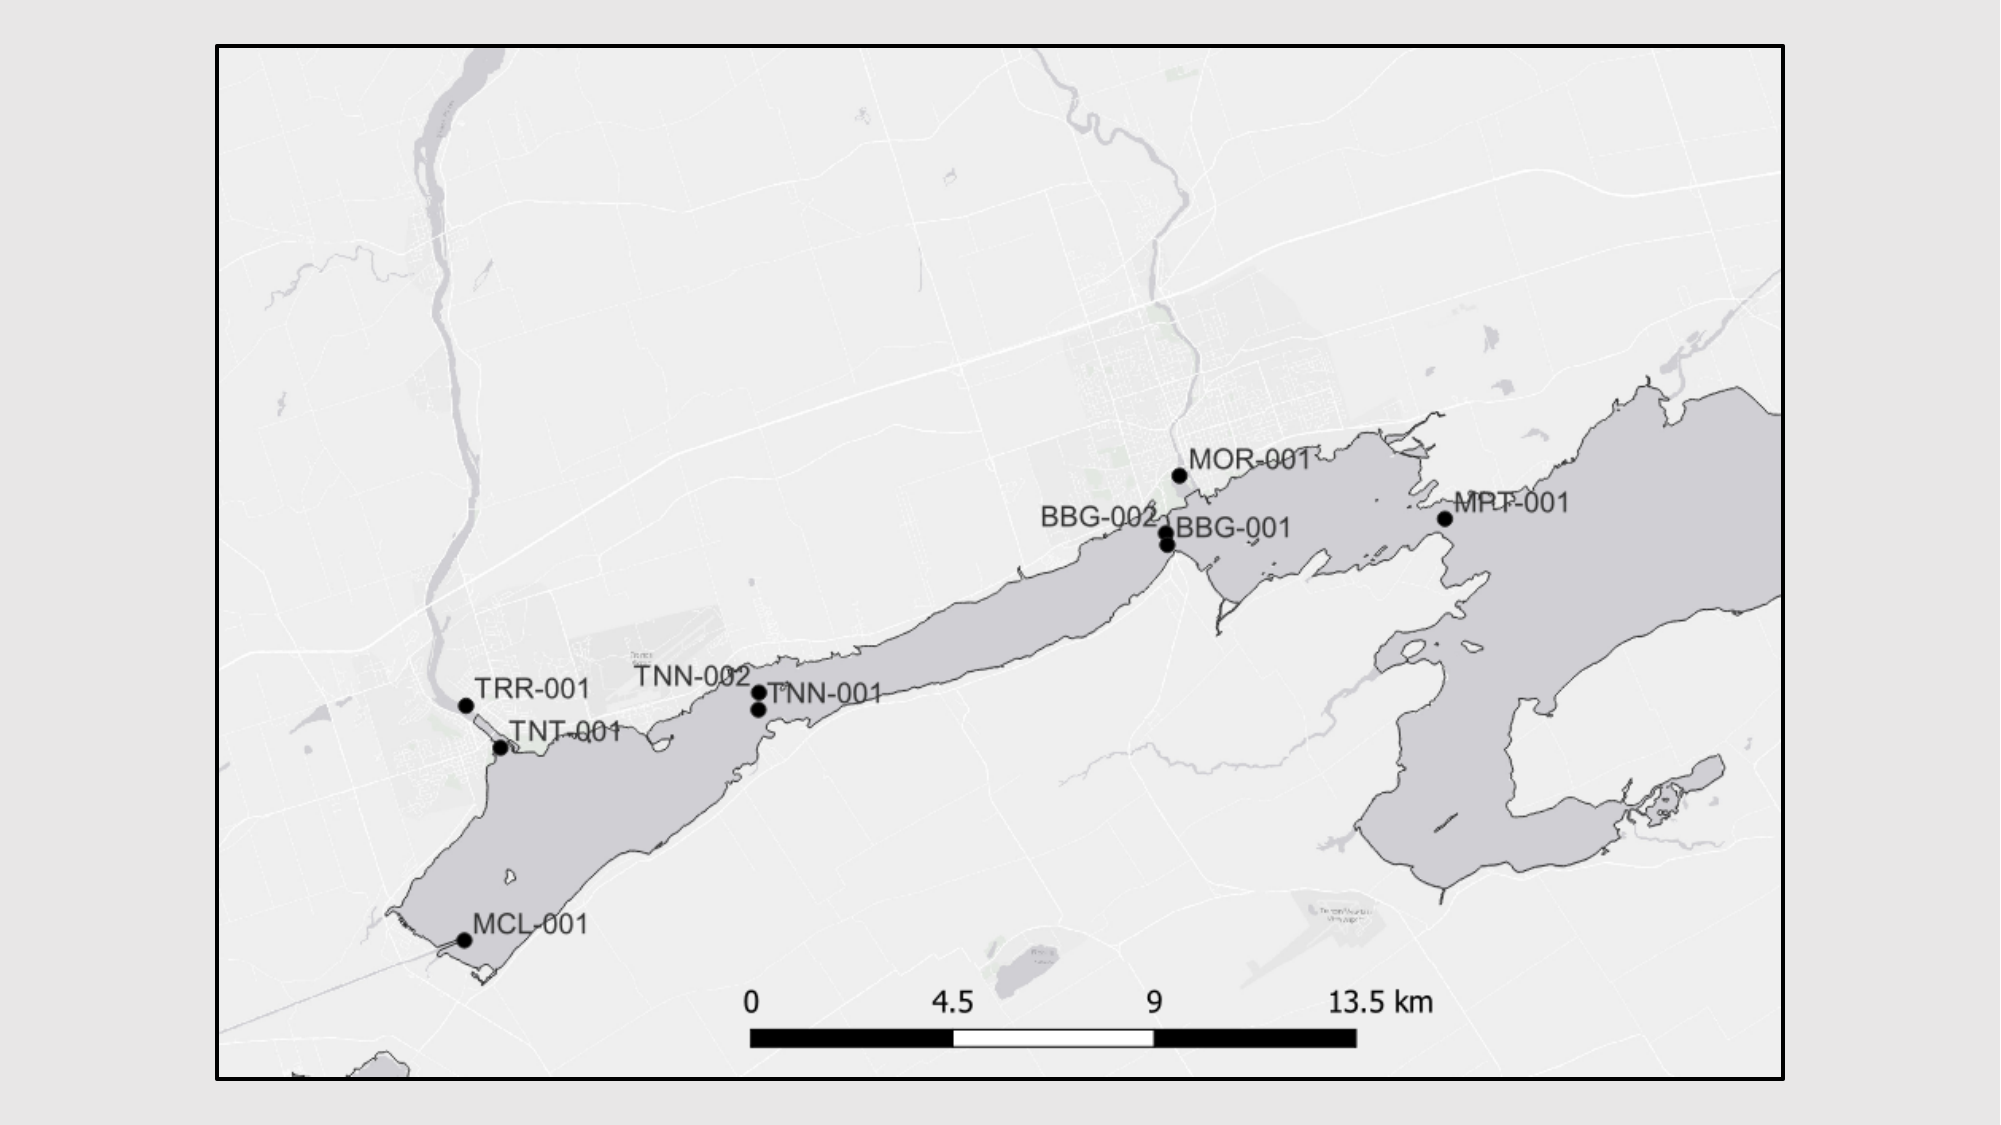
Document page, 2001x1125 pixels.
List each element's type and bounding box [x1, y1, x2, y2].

picture [219, 47, 1781, 1077]
